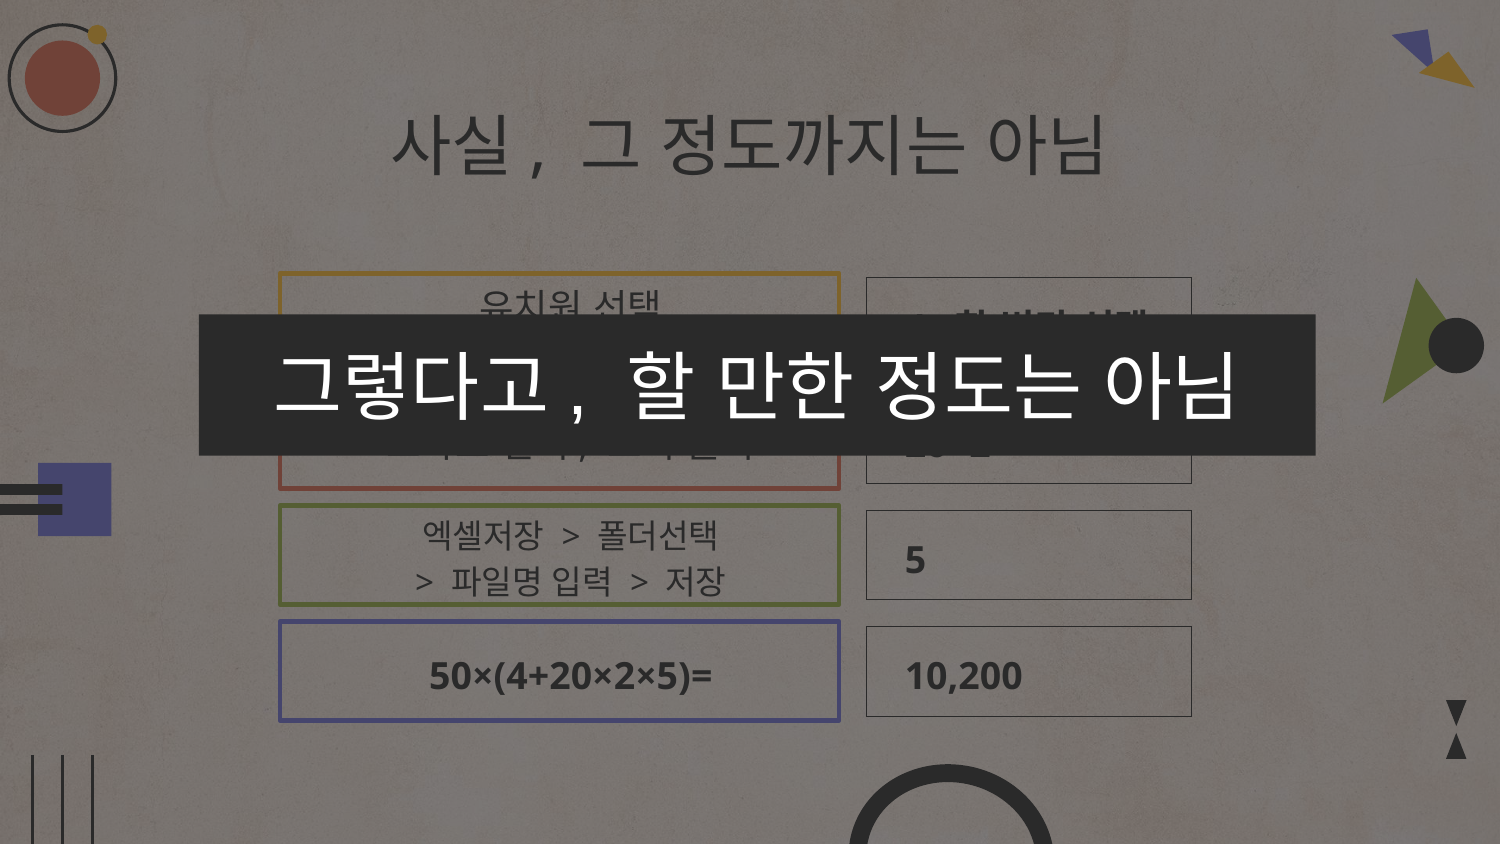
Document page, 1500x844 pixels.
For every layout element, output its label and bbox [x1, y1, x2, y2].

text_box [0, 0, 1500, 844]
